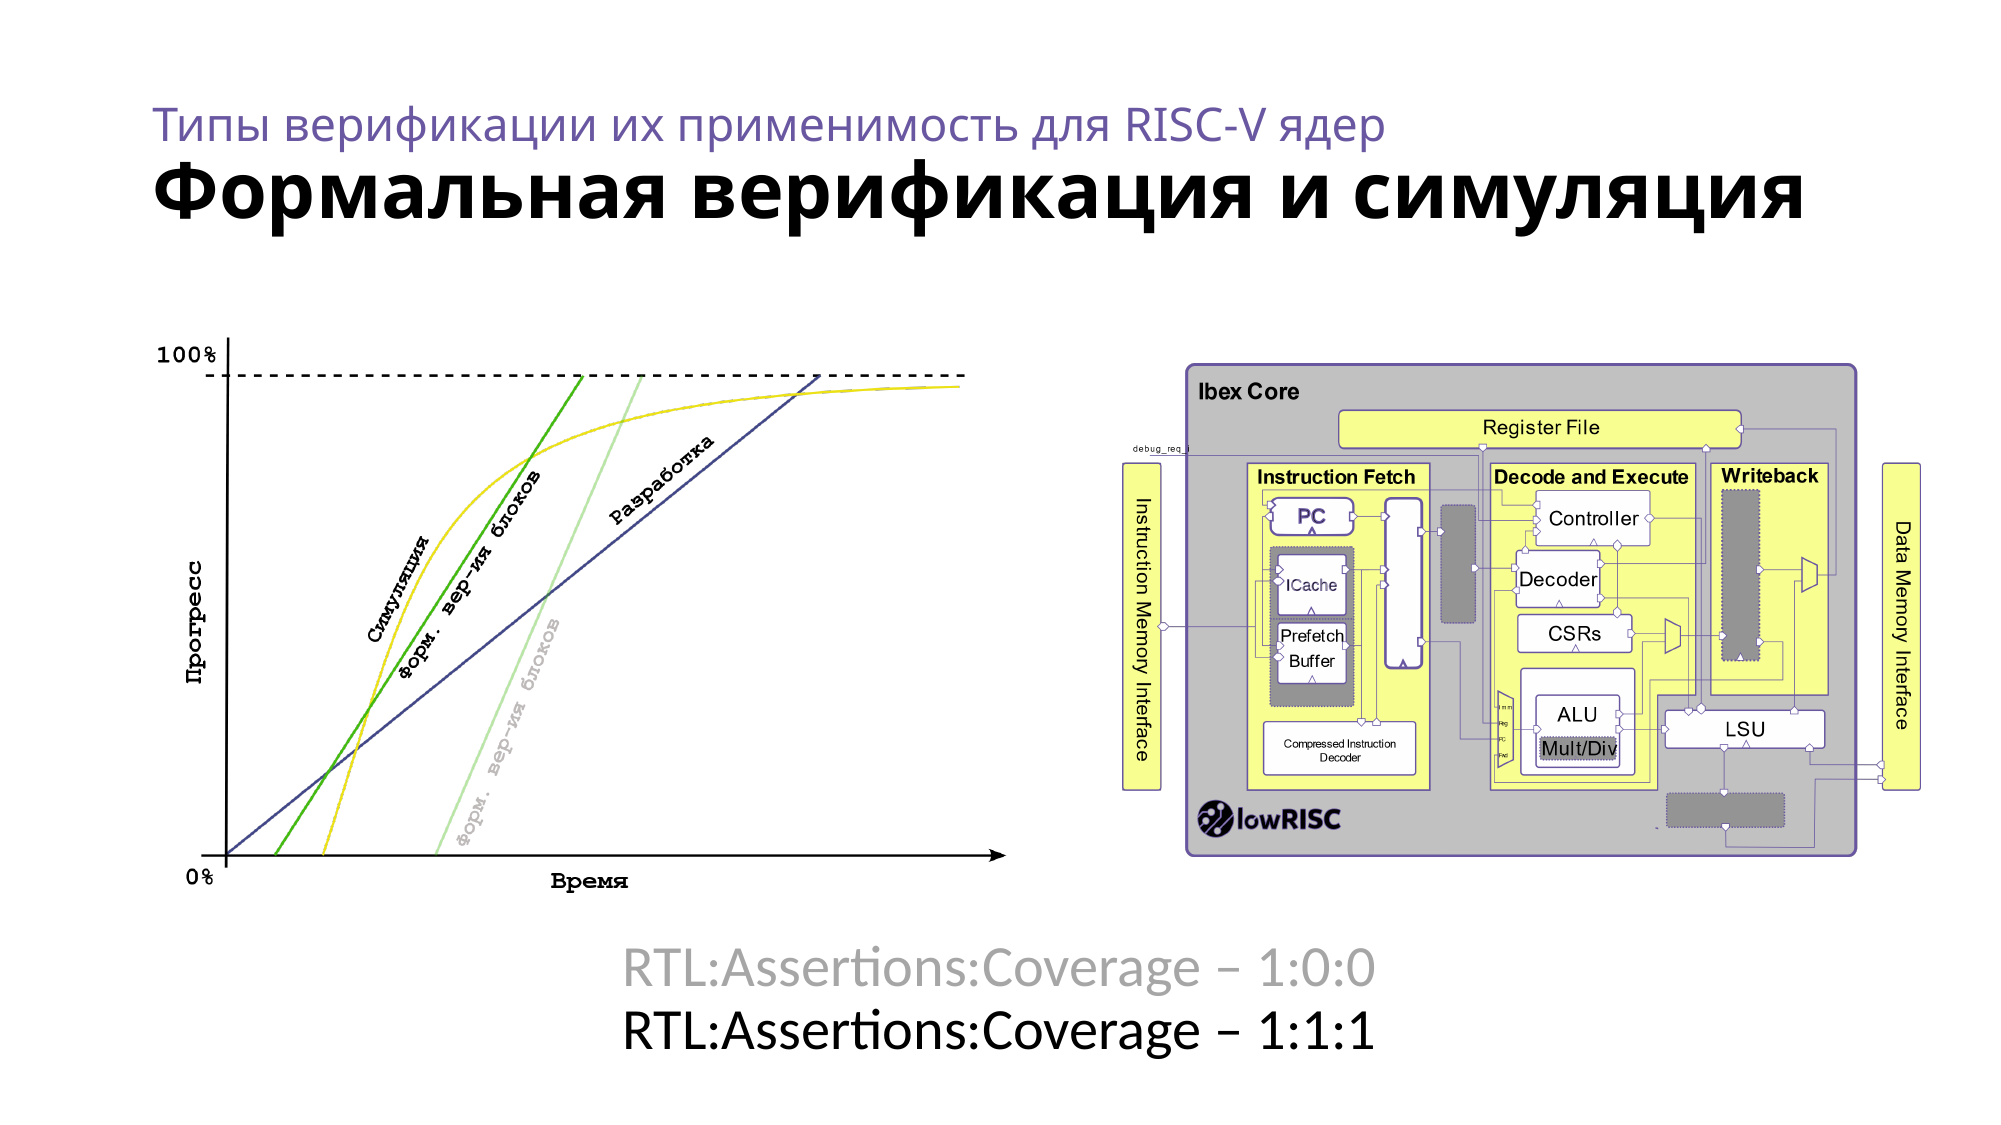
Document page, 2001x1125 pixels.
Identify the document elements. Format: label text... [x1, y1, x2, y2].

text_box RTL:Assertions:Coverage – 1:1:1 [1345, 1006, 1392, 1069]
text_box RTL:Assertions:Coverage – 1:0:0 [1345, 920, 1392, 1006]
title Типы верификации их применимость для RISC-V ядер Формальная верификация и симуляция [137, 59, 1863, 278]
picture [0, 103, 1921, 1086]
